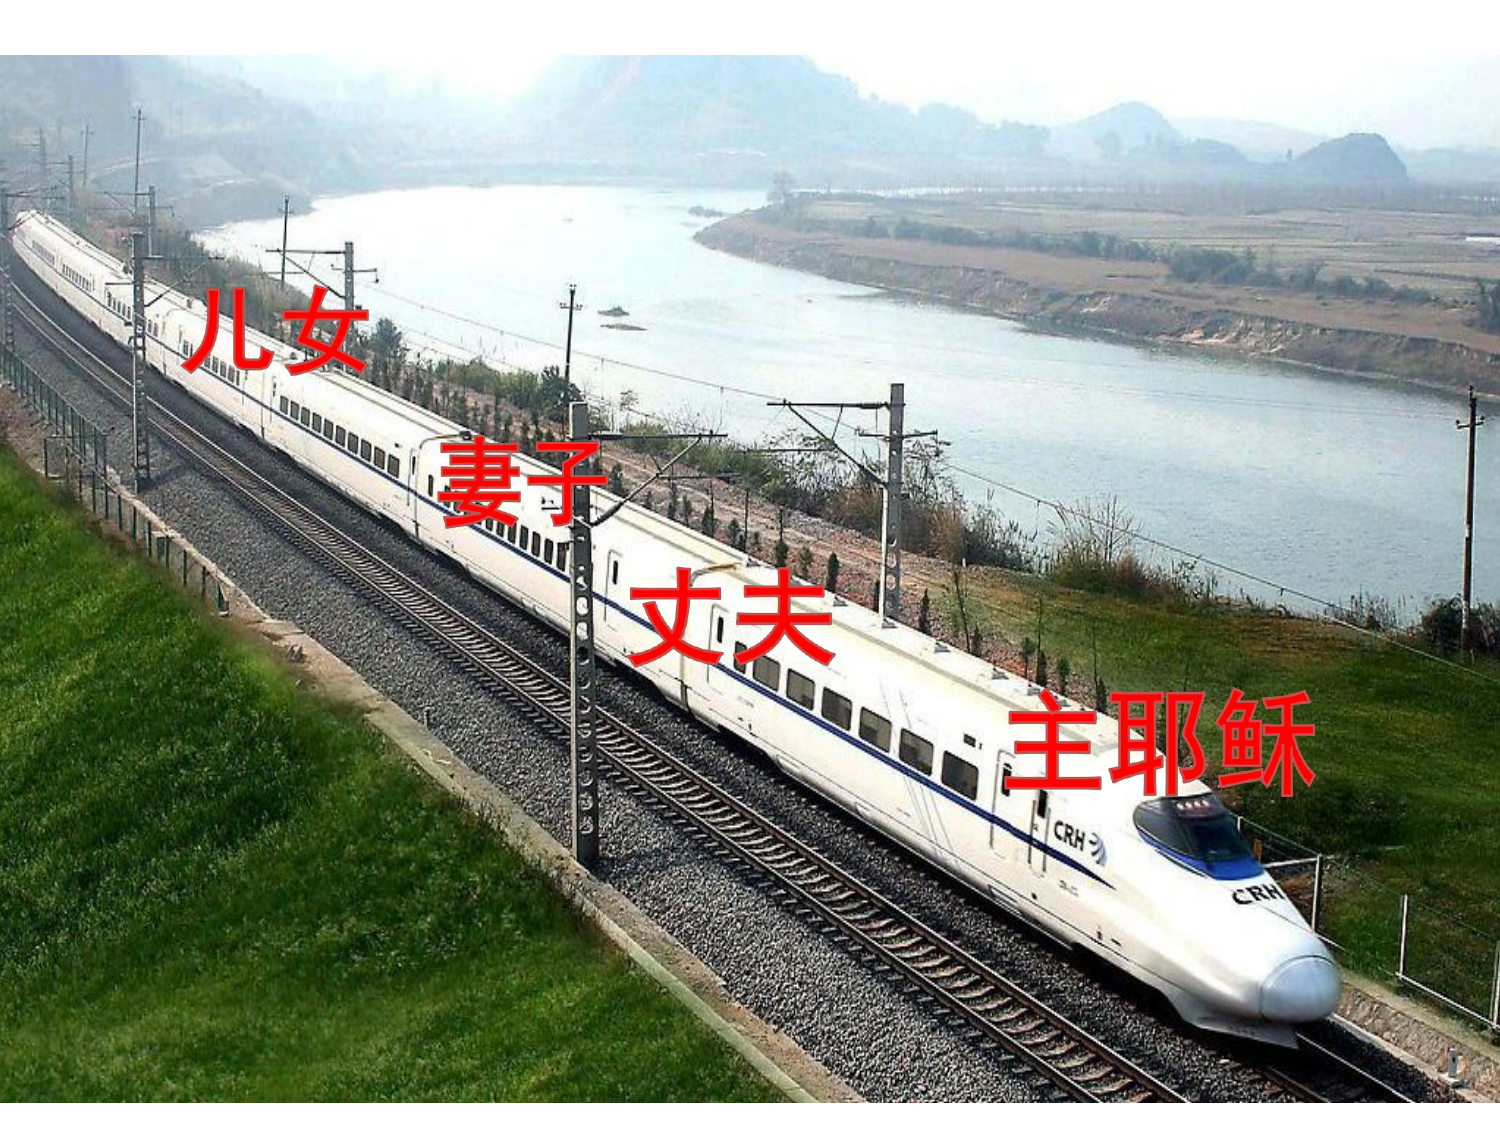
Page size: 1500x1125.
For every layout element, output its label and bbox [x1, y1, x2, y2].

list [0, 55, 1500, 1103]
picture [431, 419, 890, 690]
picture [989, 667, 1349, 820]
picture [173, 267, 387, 397]
